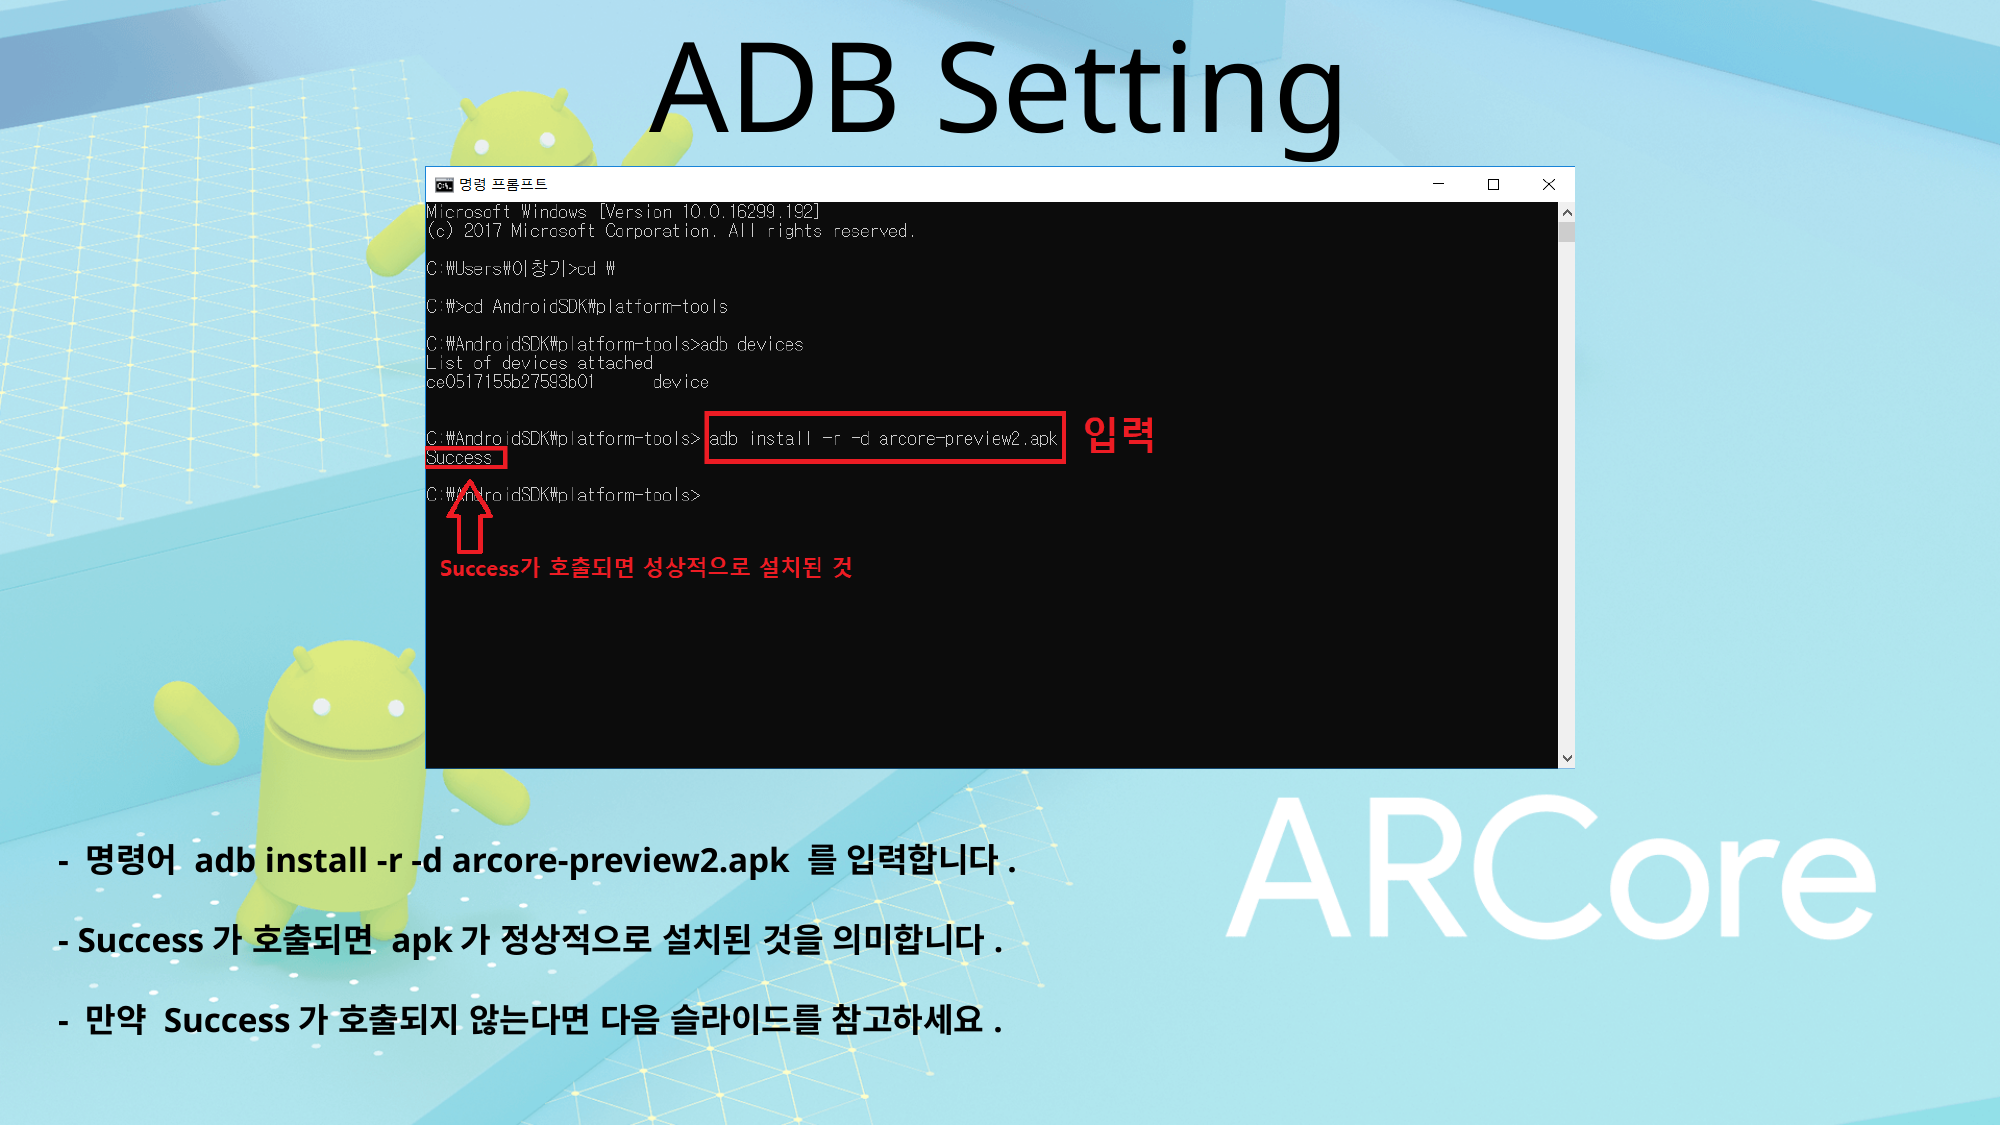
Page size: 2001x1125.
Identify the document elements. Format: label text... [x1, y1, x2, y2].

text_box - 명령어 adb install -r -d arcore-preview2.apk 를 입력합니다. - Success가 호출되면 apk가 정상적으로 설치된 것을 의미합니다. - 만약 Success가 호출되지 않는다면 다음 슬라이드를 참고하세요. [43, 832, 1910, 1047]
picture [424, 166, 1575, 769]
text_box ADB Setting [0, 0, 2000, 165]
